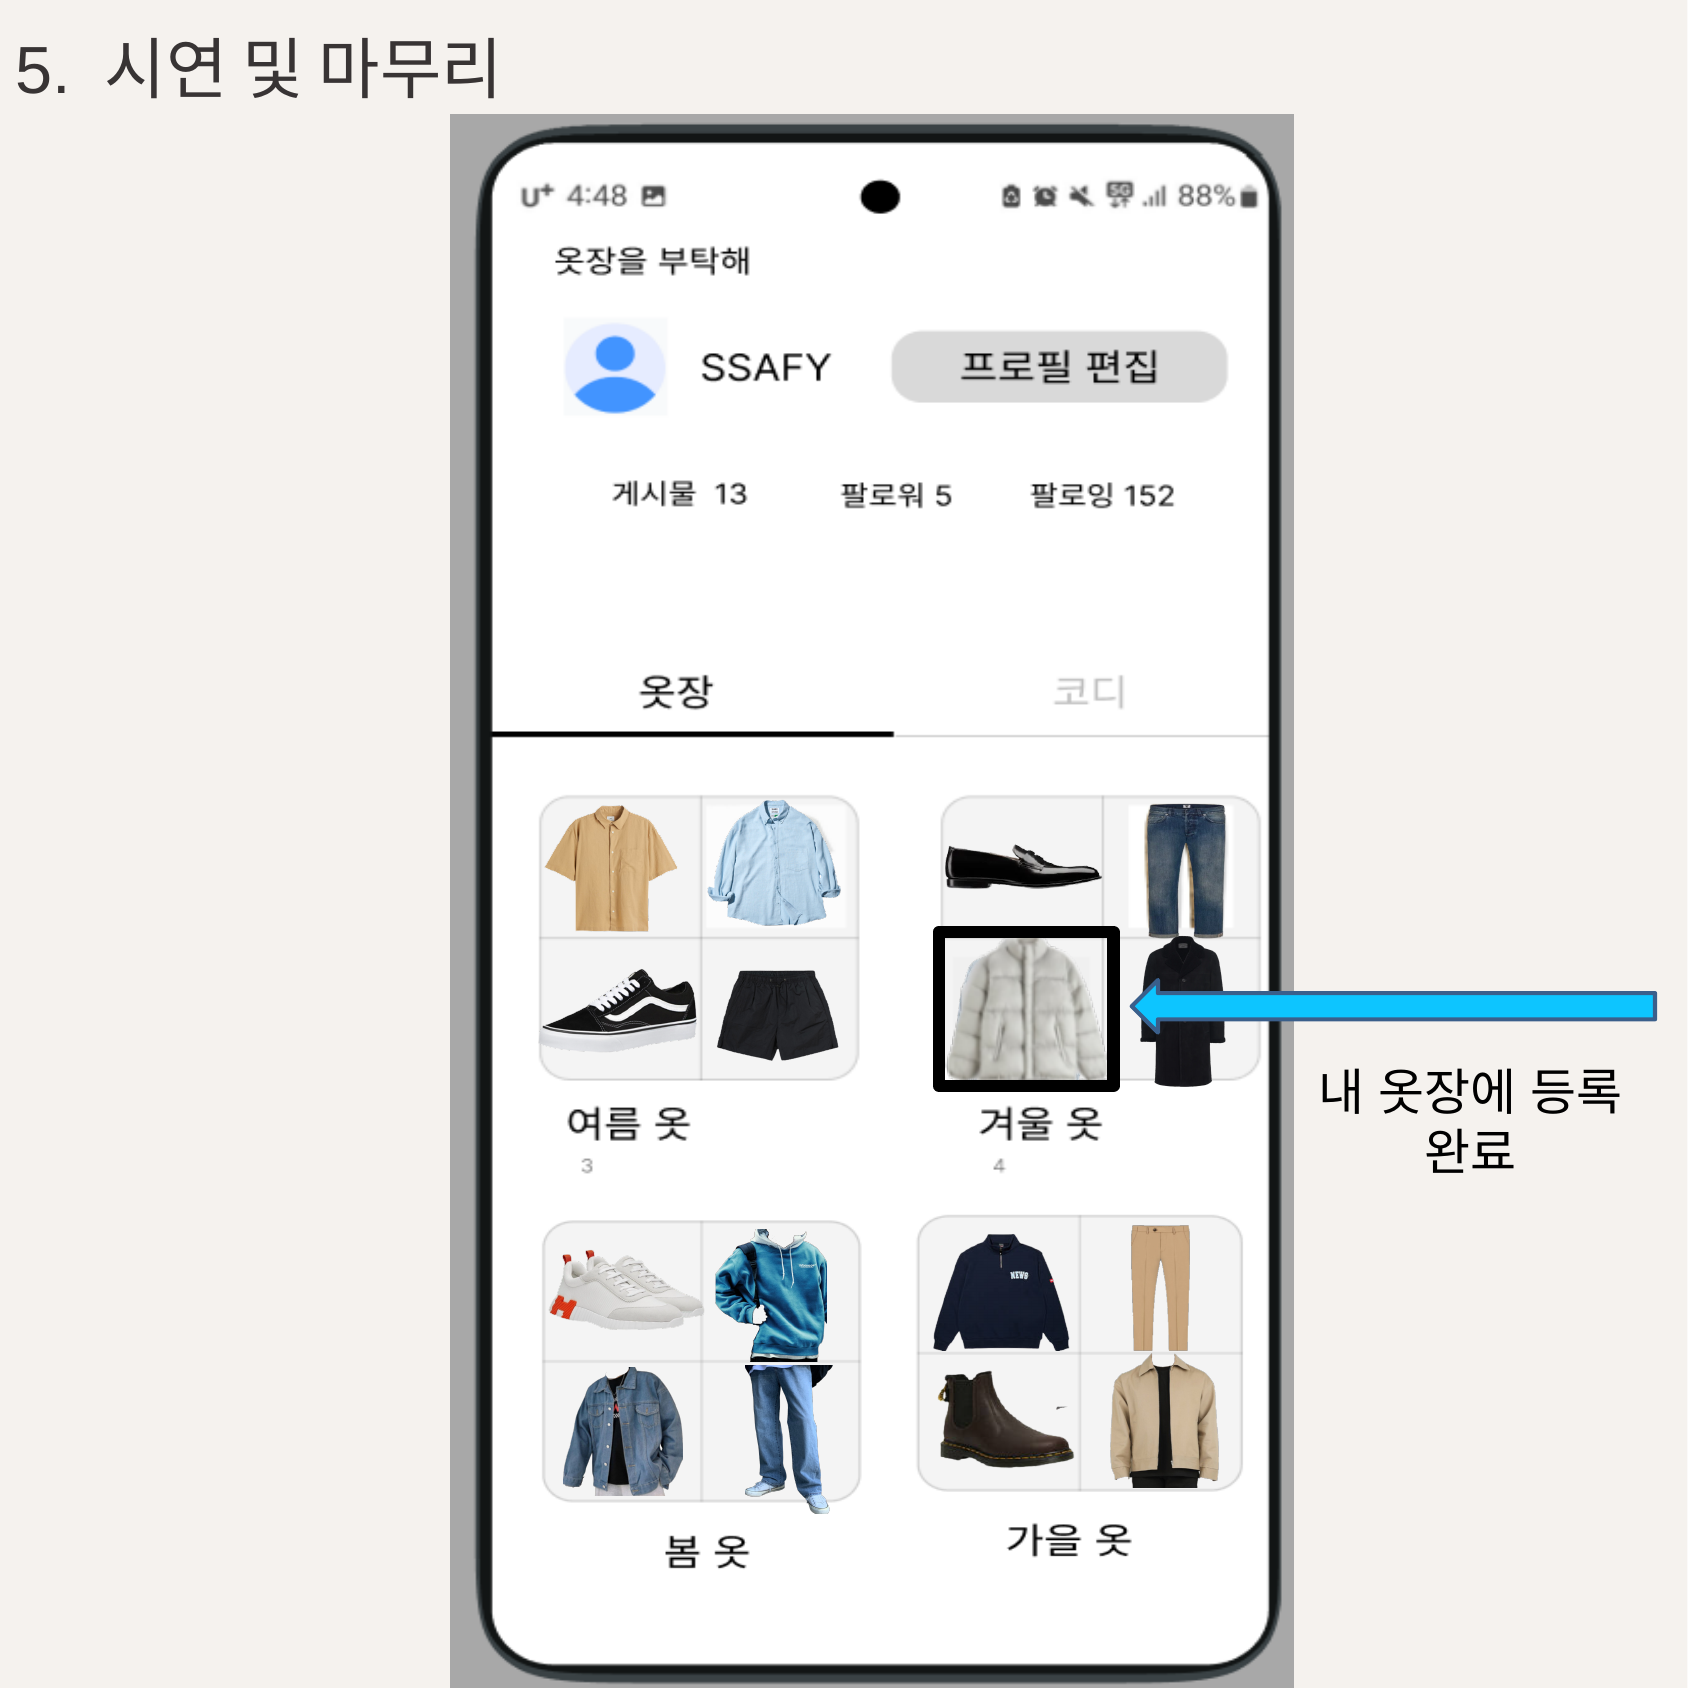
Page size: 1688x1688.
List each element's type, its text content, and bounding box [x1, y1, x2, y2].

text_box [938, 931, 1656, 1190]
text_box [449, 114, 1294, 1688]
text_box 5. 시연 및 마무리 [0, 19, 1141, 115]
